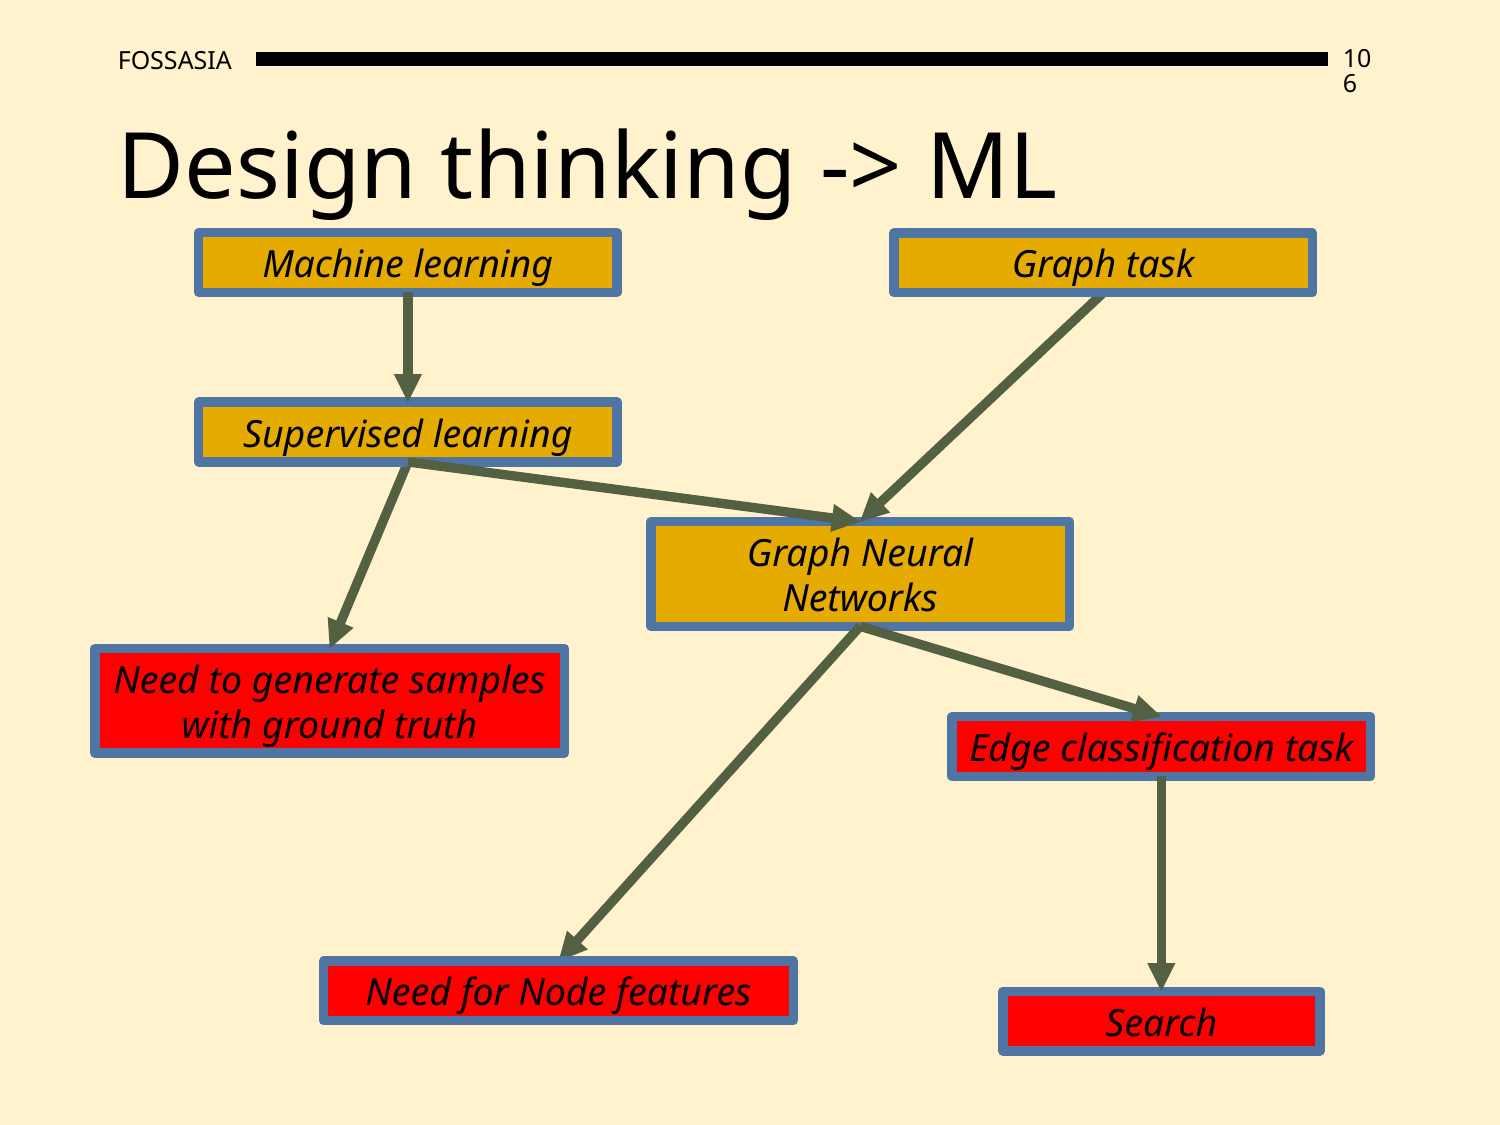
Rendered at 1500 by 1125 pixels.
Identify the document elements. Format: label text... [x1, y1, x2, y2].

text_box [861, 582, 1162, 717]
title Design thinking -> ML [103, 59, 1397, 278]
text_box Need for Node features [323, 960, 794, 1021]
text_box Supervised learning [198, 402, 618, 462]
text_box Need to generate samples with ground truth [94, 648, 558, 753]
text_box Search [1002, 991, 1320, 1051]
text_box Edge classification task [952, 716, 1371, 777]
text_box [558, 582, 861, 961]
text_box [860, 293, 1104, 522]
text_box Graph Neural Networks [650, 522, 1070, 582]
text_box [407, 462, 861, 522]
text_box Graph task [893, 233, 1313, 293]
text_box Machine learning [198, 232, 618, 293]
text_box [329, 462, 408, 649]
